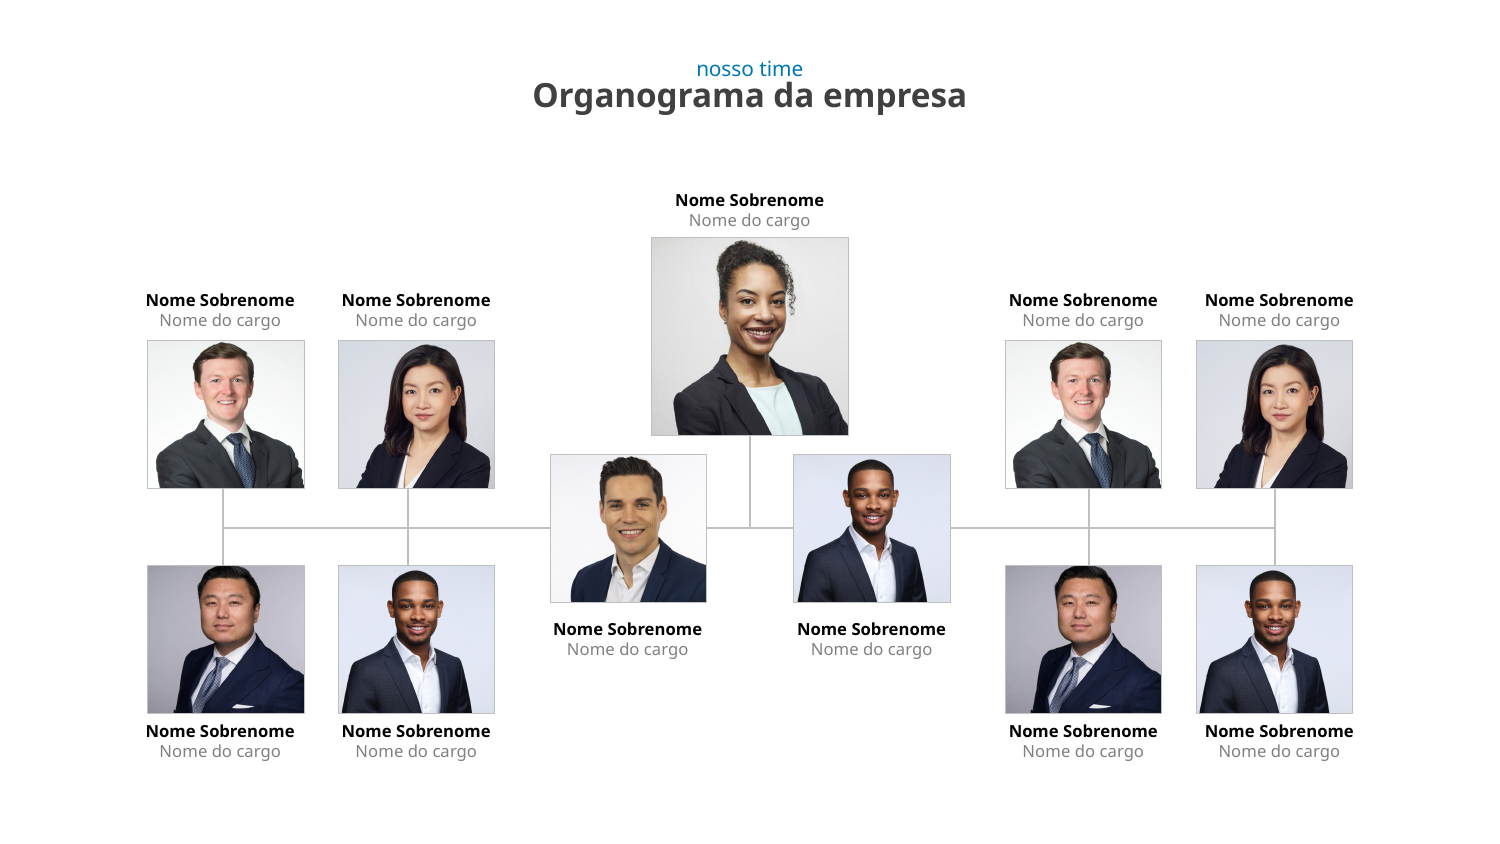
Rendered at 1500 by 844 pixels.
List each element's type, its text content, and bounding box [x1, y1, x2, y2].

picture [651, 237, 849, 435]
picture [1195, 340, 1352, 489]
text_box Nome Sobrenome Nome do cargo [130, 713, 310, 769]
picture [1005, 565, 1162, 714]
picture [338, 565, 495, 714]
text_box nosso time [681, 48, 819, 89]
text_box Nome Sobrenome Nome do cargo [326, 713, 506, 769]
text_box Nome Sobrenome Nome do cargo [326, 281, 506, 337]
text_box Nome Sobrenome Nome do cargo [1189, 281, 1369, 337]
text_box Nome Sobrenome Nome do cargo [130, 281, 310, 337]
picture [1195, 565, 1352, 714]
text_box Nome Sobrenome Nome do cargo [538, 611, 718, 667]
text_box Nome Sobrenome Nome do cargo [782, 611, 962, 667]
text_box Nome Sobrenome Nome do cargo [660, 182, 840, 237]
text_box Organograma da empresa [517, 66, 983, 122]
text_box Nome Sobrenome Nome do cargo [993, 713, 1173, 769]
text_box Nome Sobrenome Nome do cargo [993, 281, 1173, 337]
picture [338, 340, 495, 489]
picture [147, 565, 304, 714]
picture [1005, 340, 1162, 489]
picture [793, 454, 950, 603]
picture [147, 340, 304, 489]
text_box Nome Sobrenome Nome do cargo [1189, 713, 1369, 769]
picture [549, 454, 706, 603]
